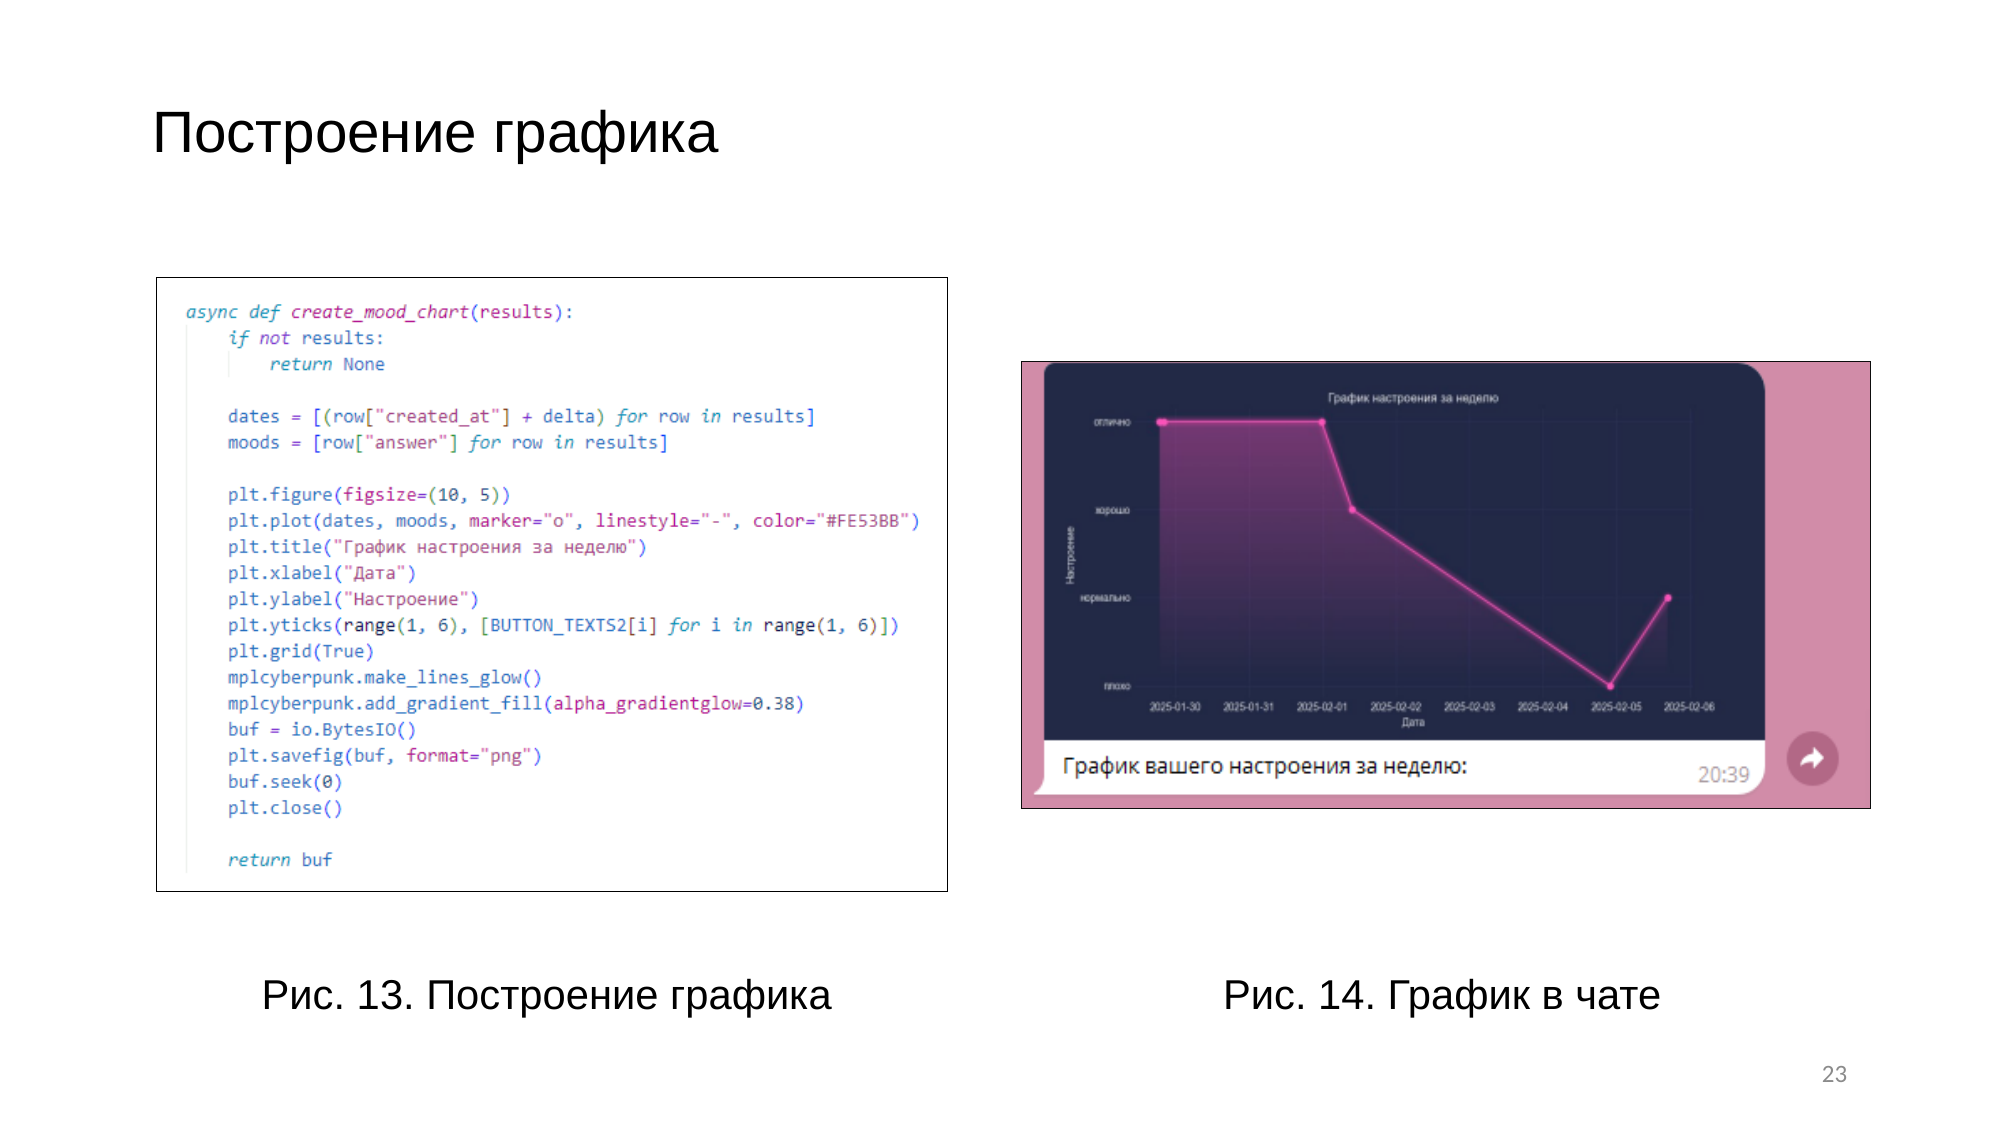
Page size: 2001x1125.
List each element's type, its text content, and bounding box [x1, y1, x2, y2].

text_box Рис. 14. График в чате [1208, 935, 1685, 1025]
picture [156, 277, 948, 891]
title Построение графика [137, 59, 1863, 278]
text_box Рис. 13. Построение графика [246, 935, 858, 1025]
picture [1021, 361, 1871, 809]
slide_number 23 [1412, 1042, 1863, 1103]
